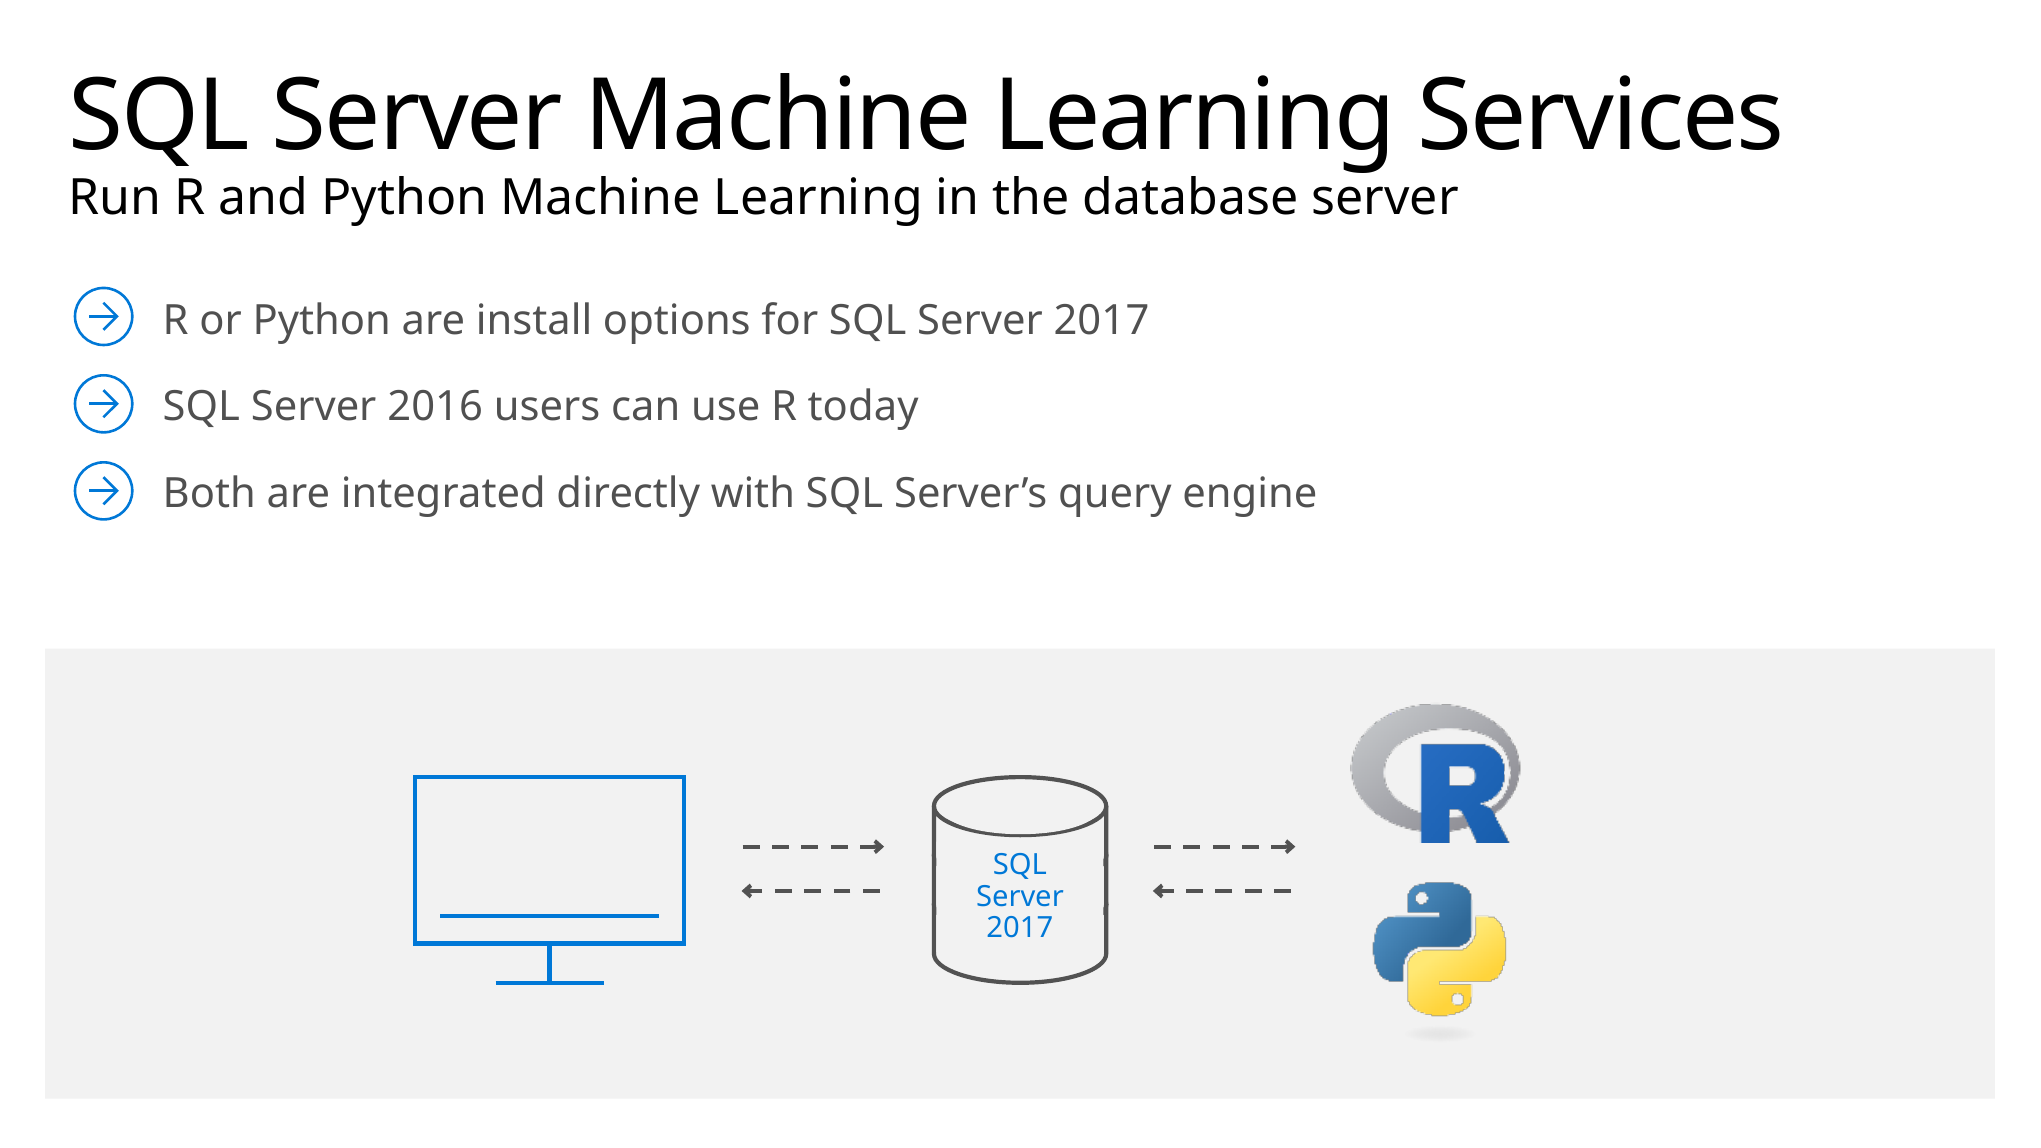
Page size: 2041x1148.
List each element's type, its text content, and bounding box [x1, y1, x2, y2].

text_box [1332, 700, 1580, 1047]
title SQL Server Machine Learning Services Run R and Python Machine Learning in the database server [45, 48, 1996, 199]
list R or Python are install options for SQL Server 2017 SQL Server 2016 users can use R today Both are integrated directly with SQL Server’s query engine [138, 283, 2041, 534]
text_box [1152, 846, 1296, 892]
text_box [75, 375, 133, 433]
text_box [933, 776, 1107, 984]
text_box [75, 287, 133, 346]
text_box [415, 777, 685, 984]
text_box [741, 846, 885, 892]
text_box [44, 648, 1996, 1099]
text_box [75, 462, 133, 520]
